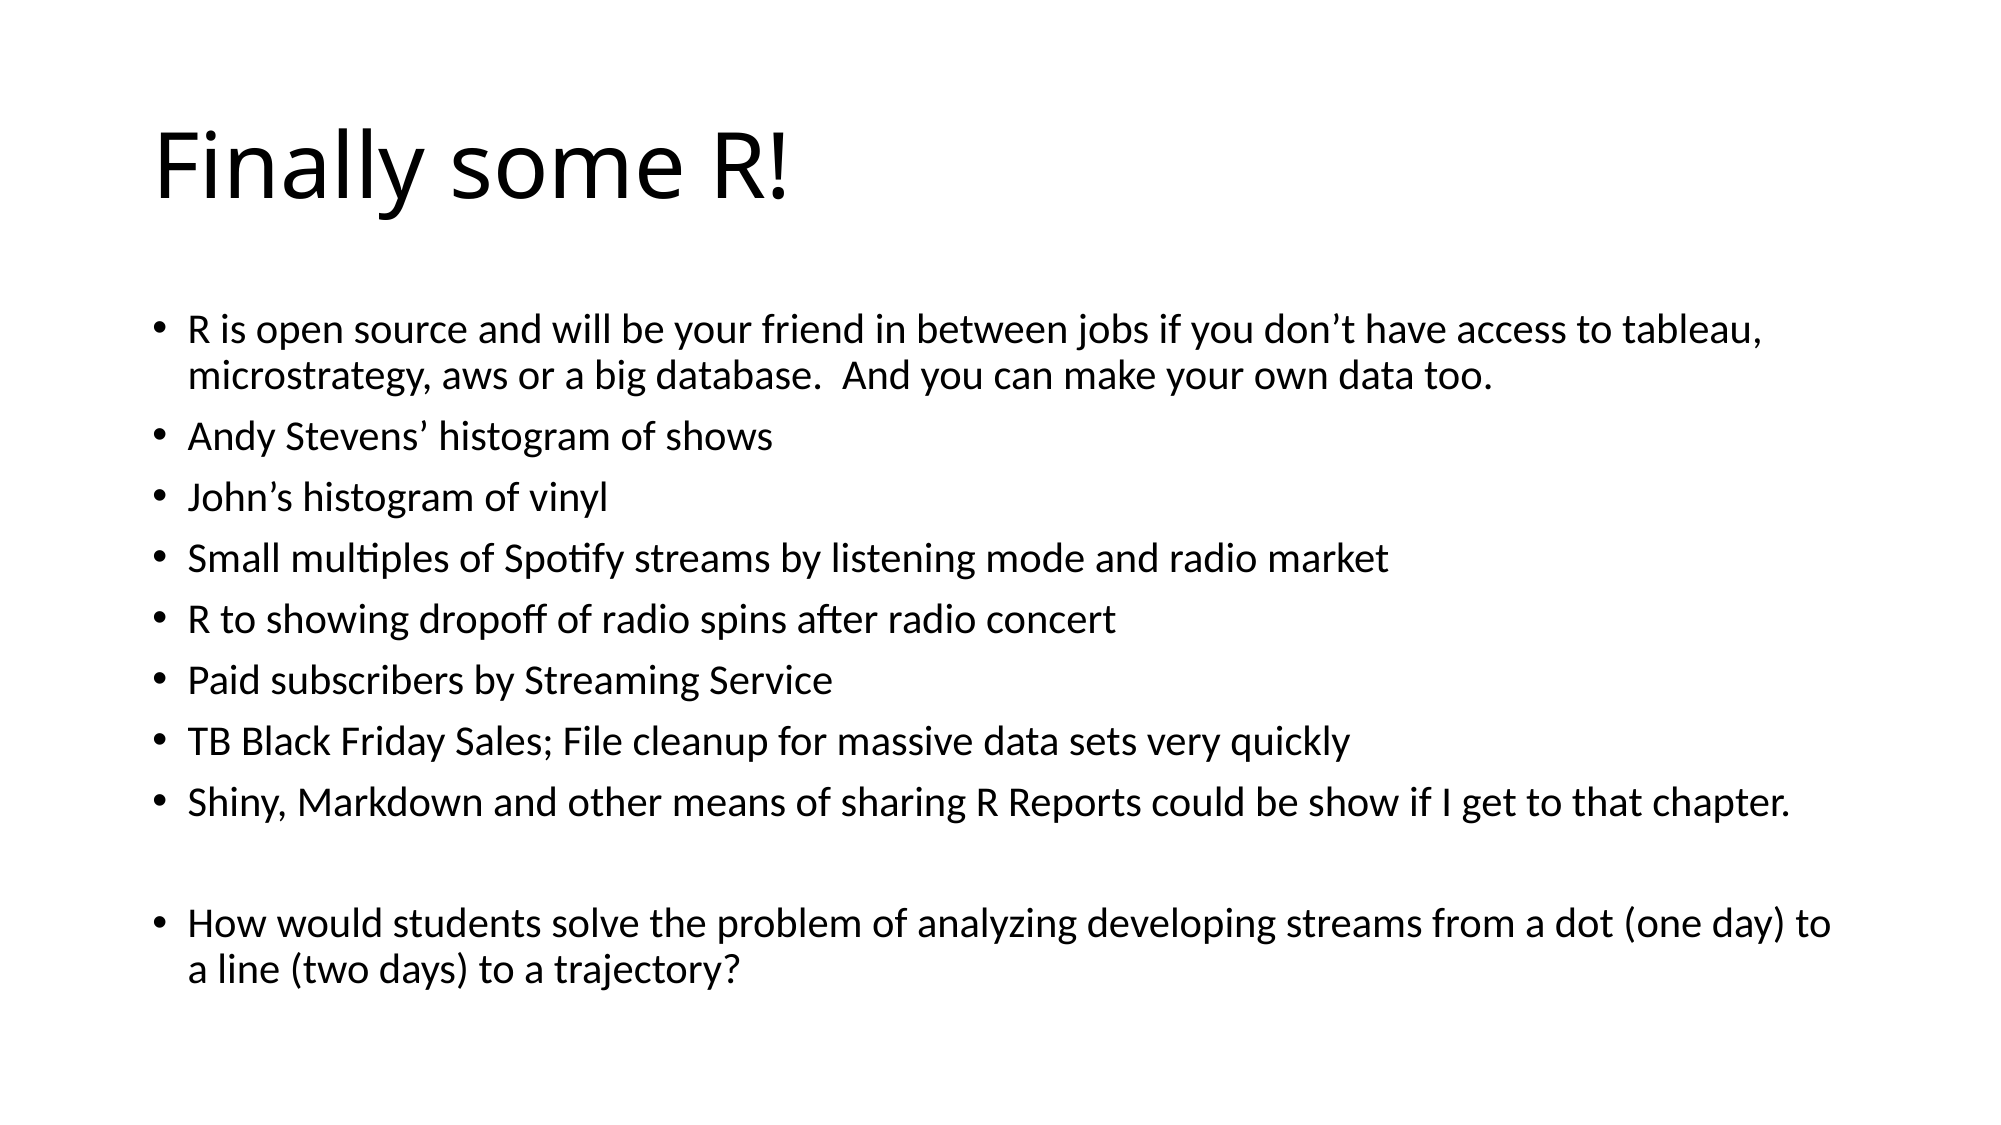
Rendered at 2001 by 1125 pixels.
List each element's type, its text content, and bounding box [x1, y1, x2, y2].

list R is open source and will be your friend in between jobs if you don’t have access to tableau, microstrategy, aws or a big database. And you can make your own data too. Andy Stevens’ histogram of shows John’s histogram of vinyl Small multiples of Spotify streams by listening mode and radio market R to showing dropoff of radio spins after radio concert Paid subscribers by Streaming Service TB Black Friday Sales; File cleanup for massive data sets very quickly Shiny, Markdown and other means of sharing R Reports could be show if I get to that chapter. How would students solve the problem of analyzing developing streams from a dot (one day) to a line (two days) to a trajectory? [137, 299, 1863, 1014]
title Finally some R! [137, 59, 1863, 278]
